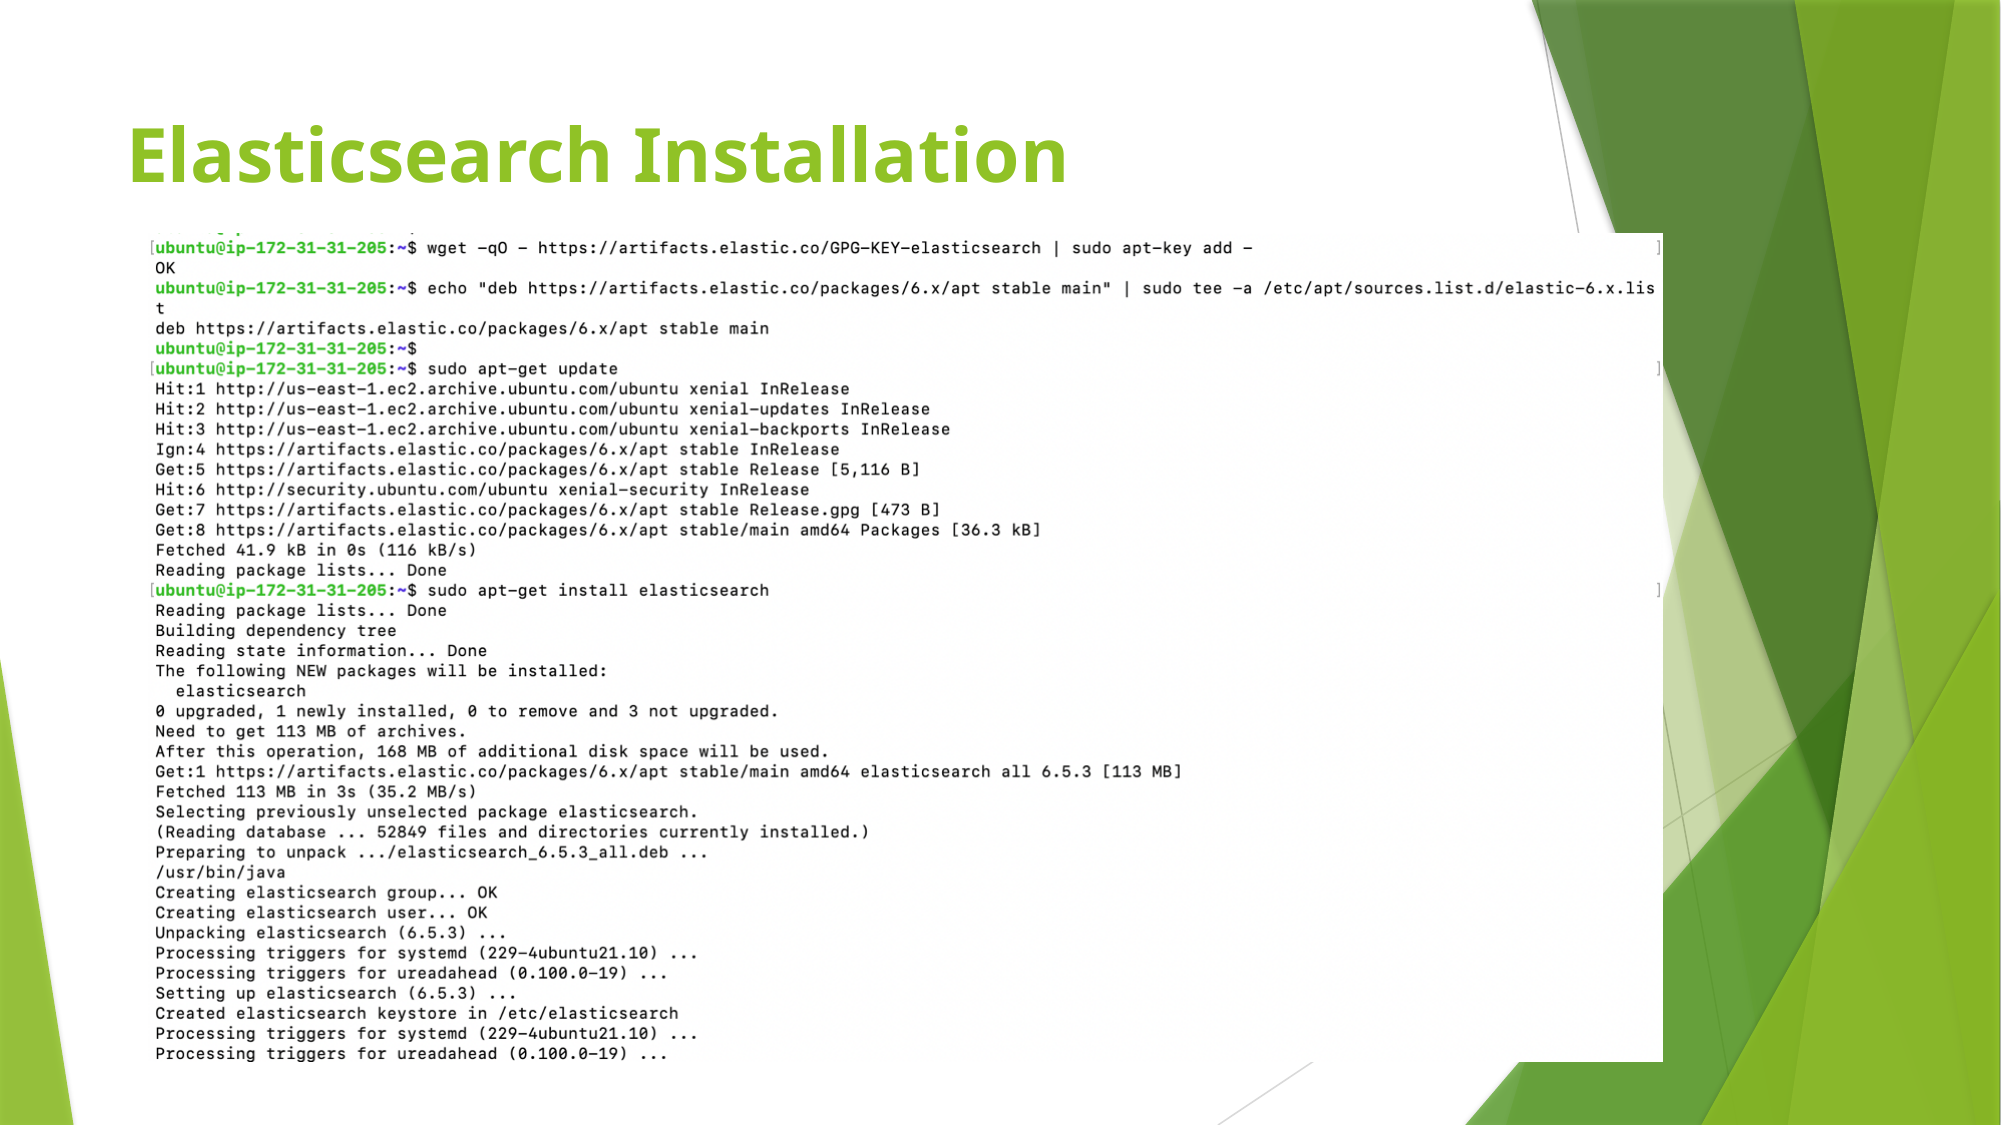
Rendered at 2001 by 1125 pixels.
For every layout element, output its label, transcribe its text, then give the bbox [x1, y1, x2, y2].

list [147, 232, 1663, 1063]
title Elasticsearch Installation [111, 99, 1522, 317]
